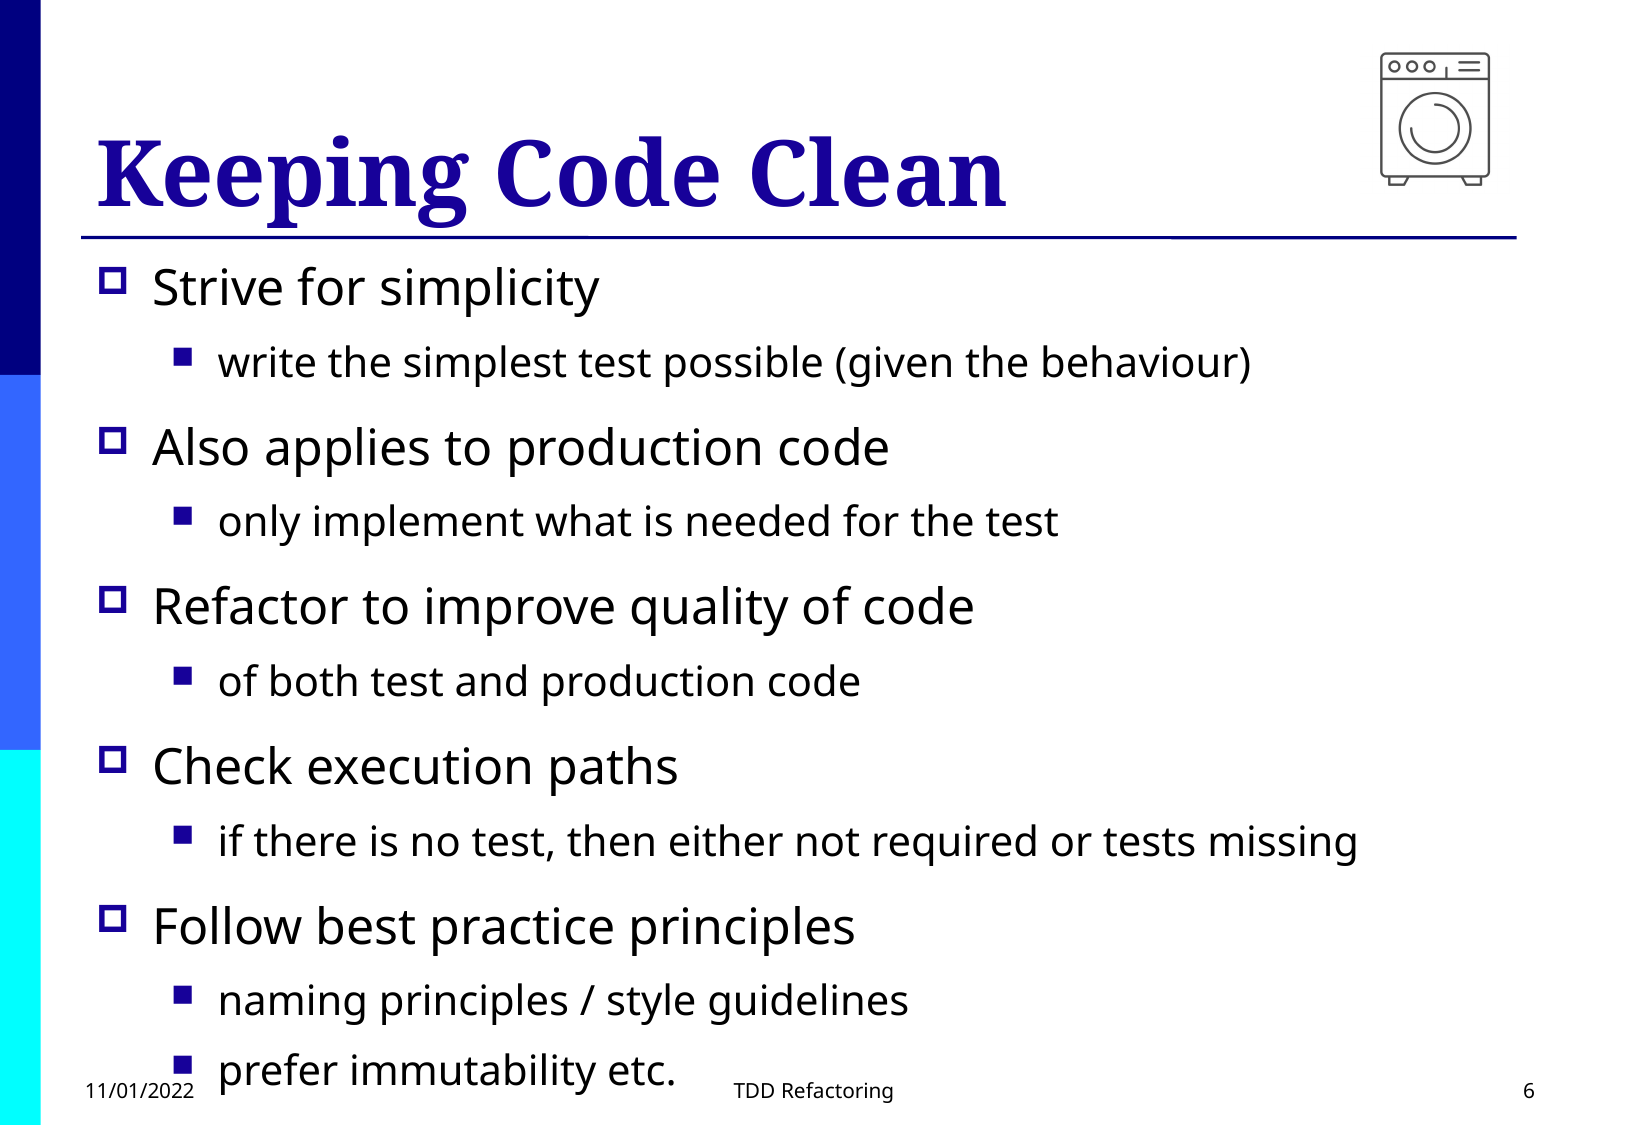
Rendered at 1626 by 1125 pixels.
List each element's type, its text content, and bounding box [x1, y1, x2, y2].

slide_number 6 [1170, 1070, 1550, 1125]
picture [1359, 44, 1510, 195]
footer TDD Refactoring [556, 1070, 1071, 1125]
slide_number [70, 1070, 450, 1125]
list Strive for simplicity write the simplest test possible (given the behaviour) Also applies to production code only implement what is needed for the test Refactor to improve quality of code of both test and production code Check execution paths if there is no test, then either not required or tests missing Follow best practice principles naming principles / style guidelines prefer immutability etc. [81, 232, 1534, 976]
title Keeping Code Clean [81, 45, 1544, 233]
